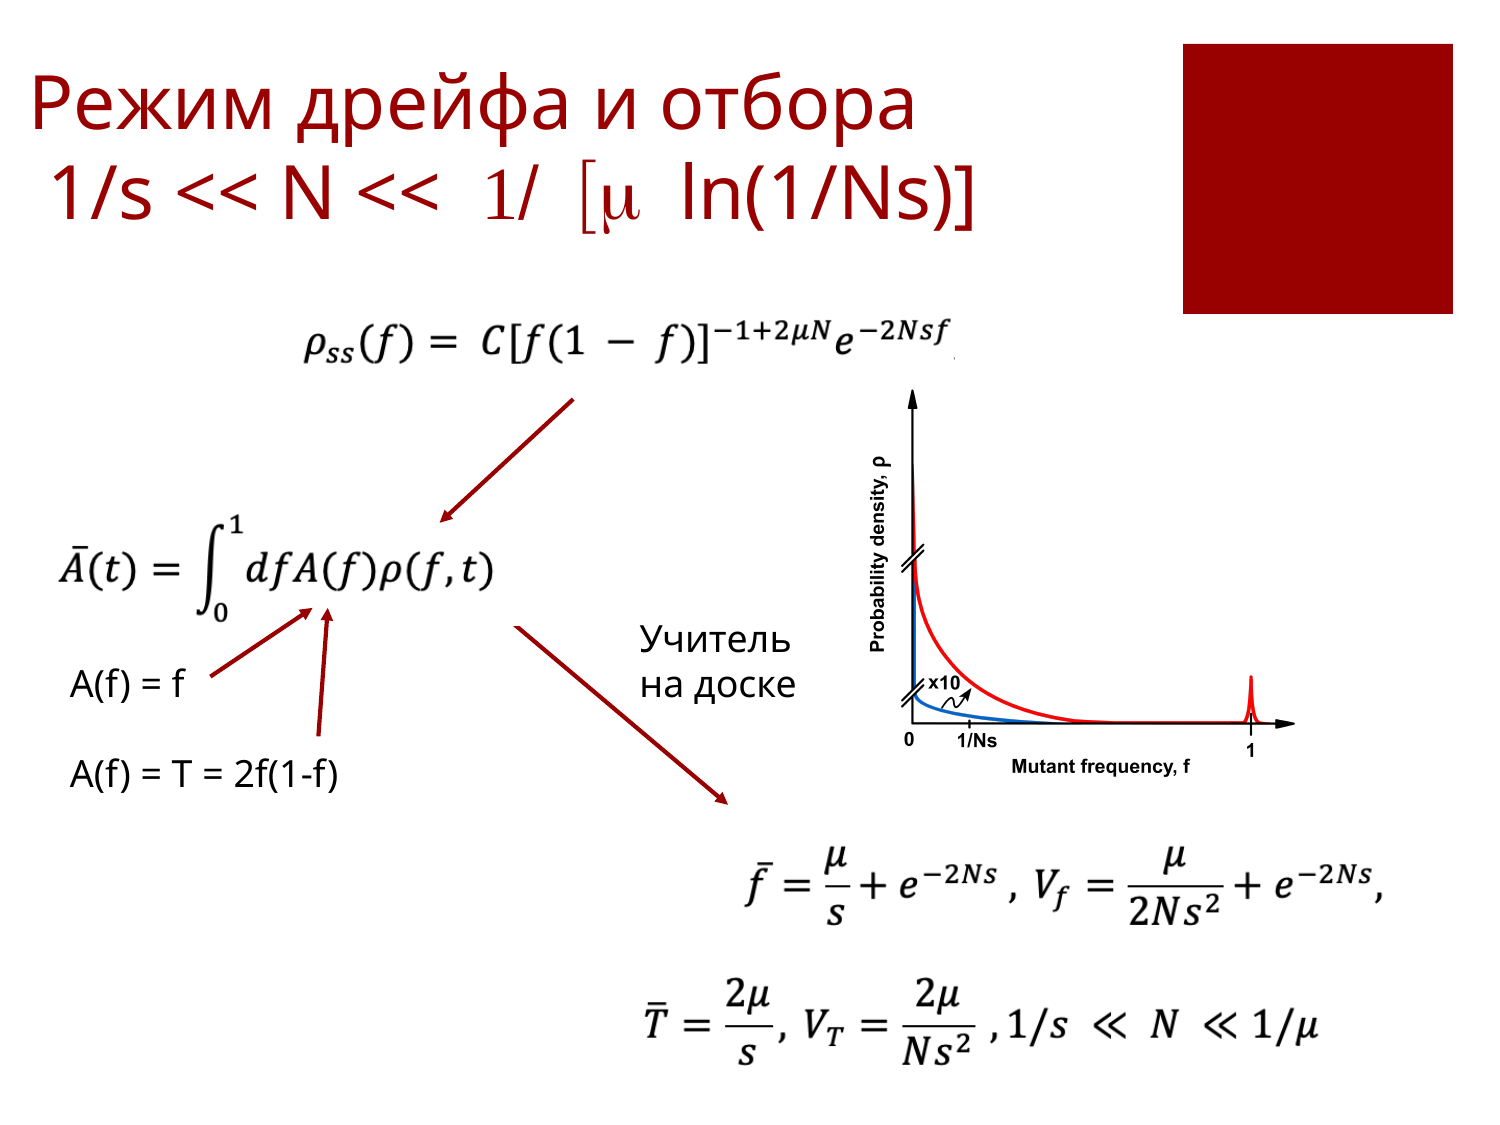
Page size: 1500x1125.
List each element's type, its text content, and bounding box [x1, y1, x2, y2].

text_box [439, 398, 574, 524]
picture [12, 487, 560, 626]
title Режим дрейфа и отбора 1/s << N << 1/ [m ln(1/Ns)] [13, 54, 1228, 243]
text_box A(f) = f A(f) = T = 2f(1-f) [55, 626, 413, 803]
picture [574, 807, 1403, 1093]
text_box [317, 607, 329, 737]
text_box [209, 607, 313, 678]
text_box Учитель на доске [729, 607, 832, 713]
picture [262, 278, 1300, 781]
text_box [494, 607, 729, 806]
